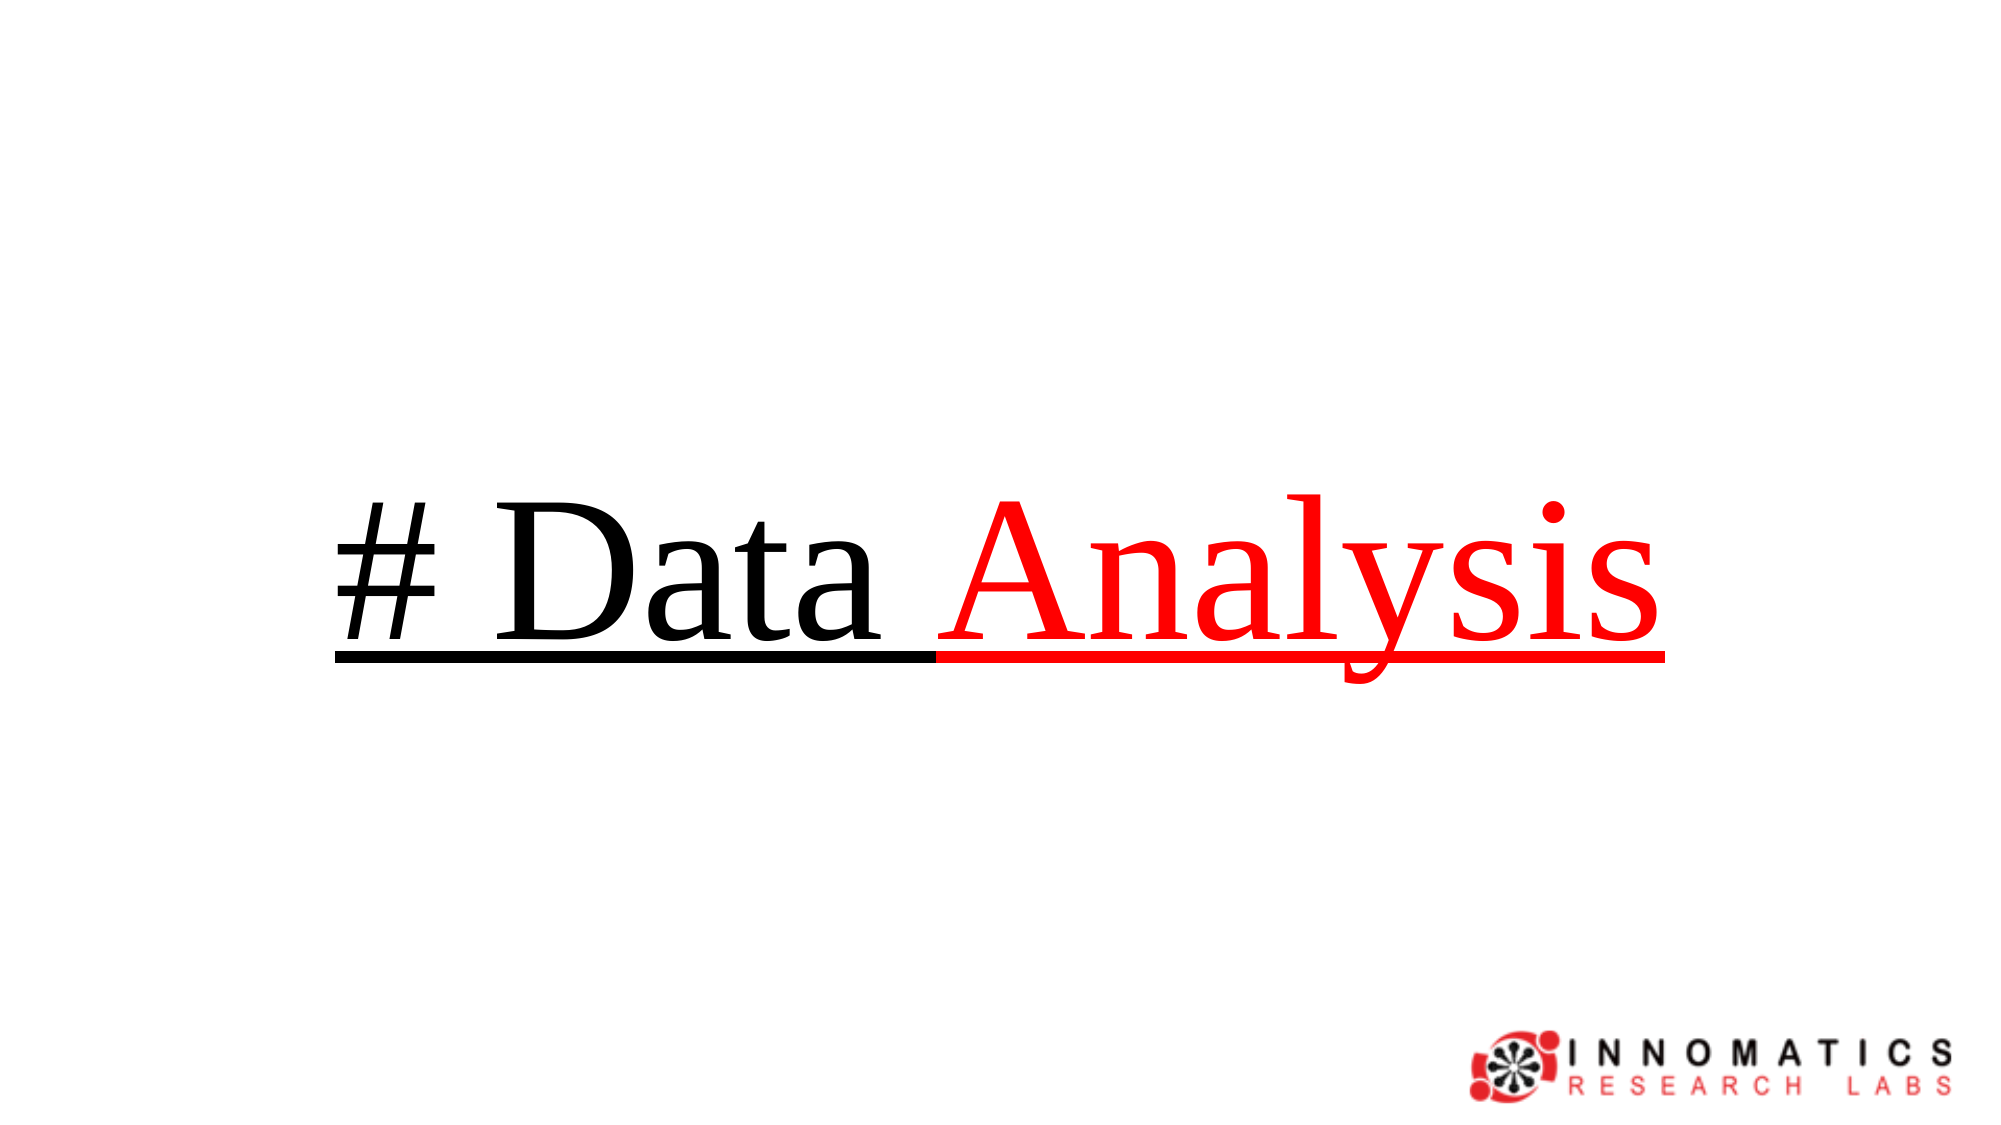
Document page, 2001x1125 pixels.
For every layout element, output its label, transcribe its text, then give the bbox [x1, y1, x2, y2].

title # Data Analysis [249, 432, 1750, 693]
picture [1445, 1014, 1975, 1125]
